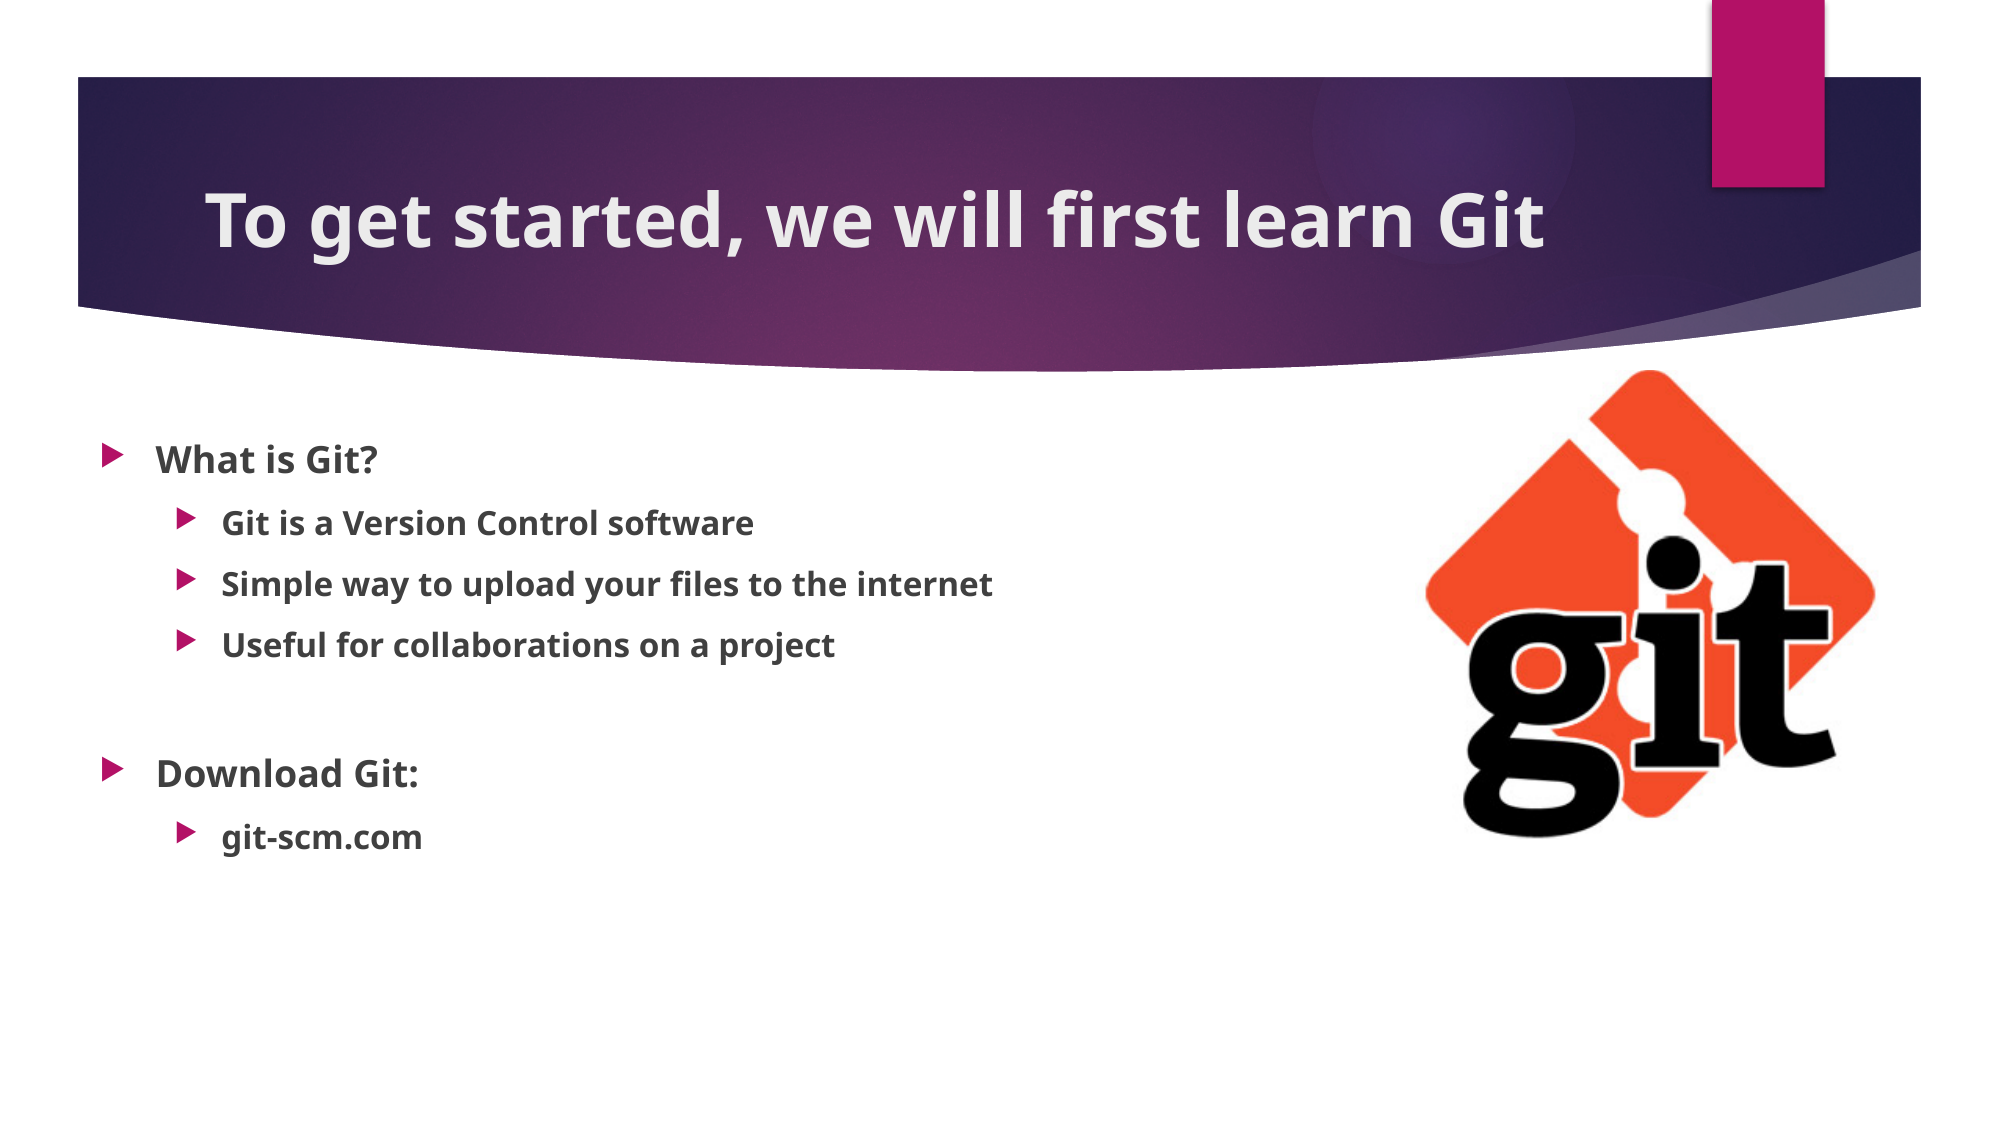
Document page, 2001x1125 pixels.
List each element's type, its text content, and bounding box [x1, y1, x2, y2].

list What is Git? Git is a Version Control software Simple way to upload your files to the internet Useful for collaborations on a project Download Git: git-scm.com [84, 428, 1395, 990]
title To get started, we will first learn Git [189, 159, 1627, 276]
picture [1415, 370, 1885, 840]
